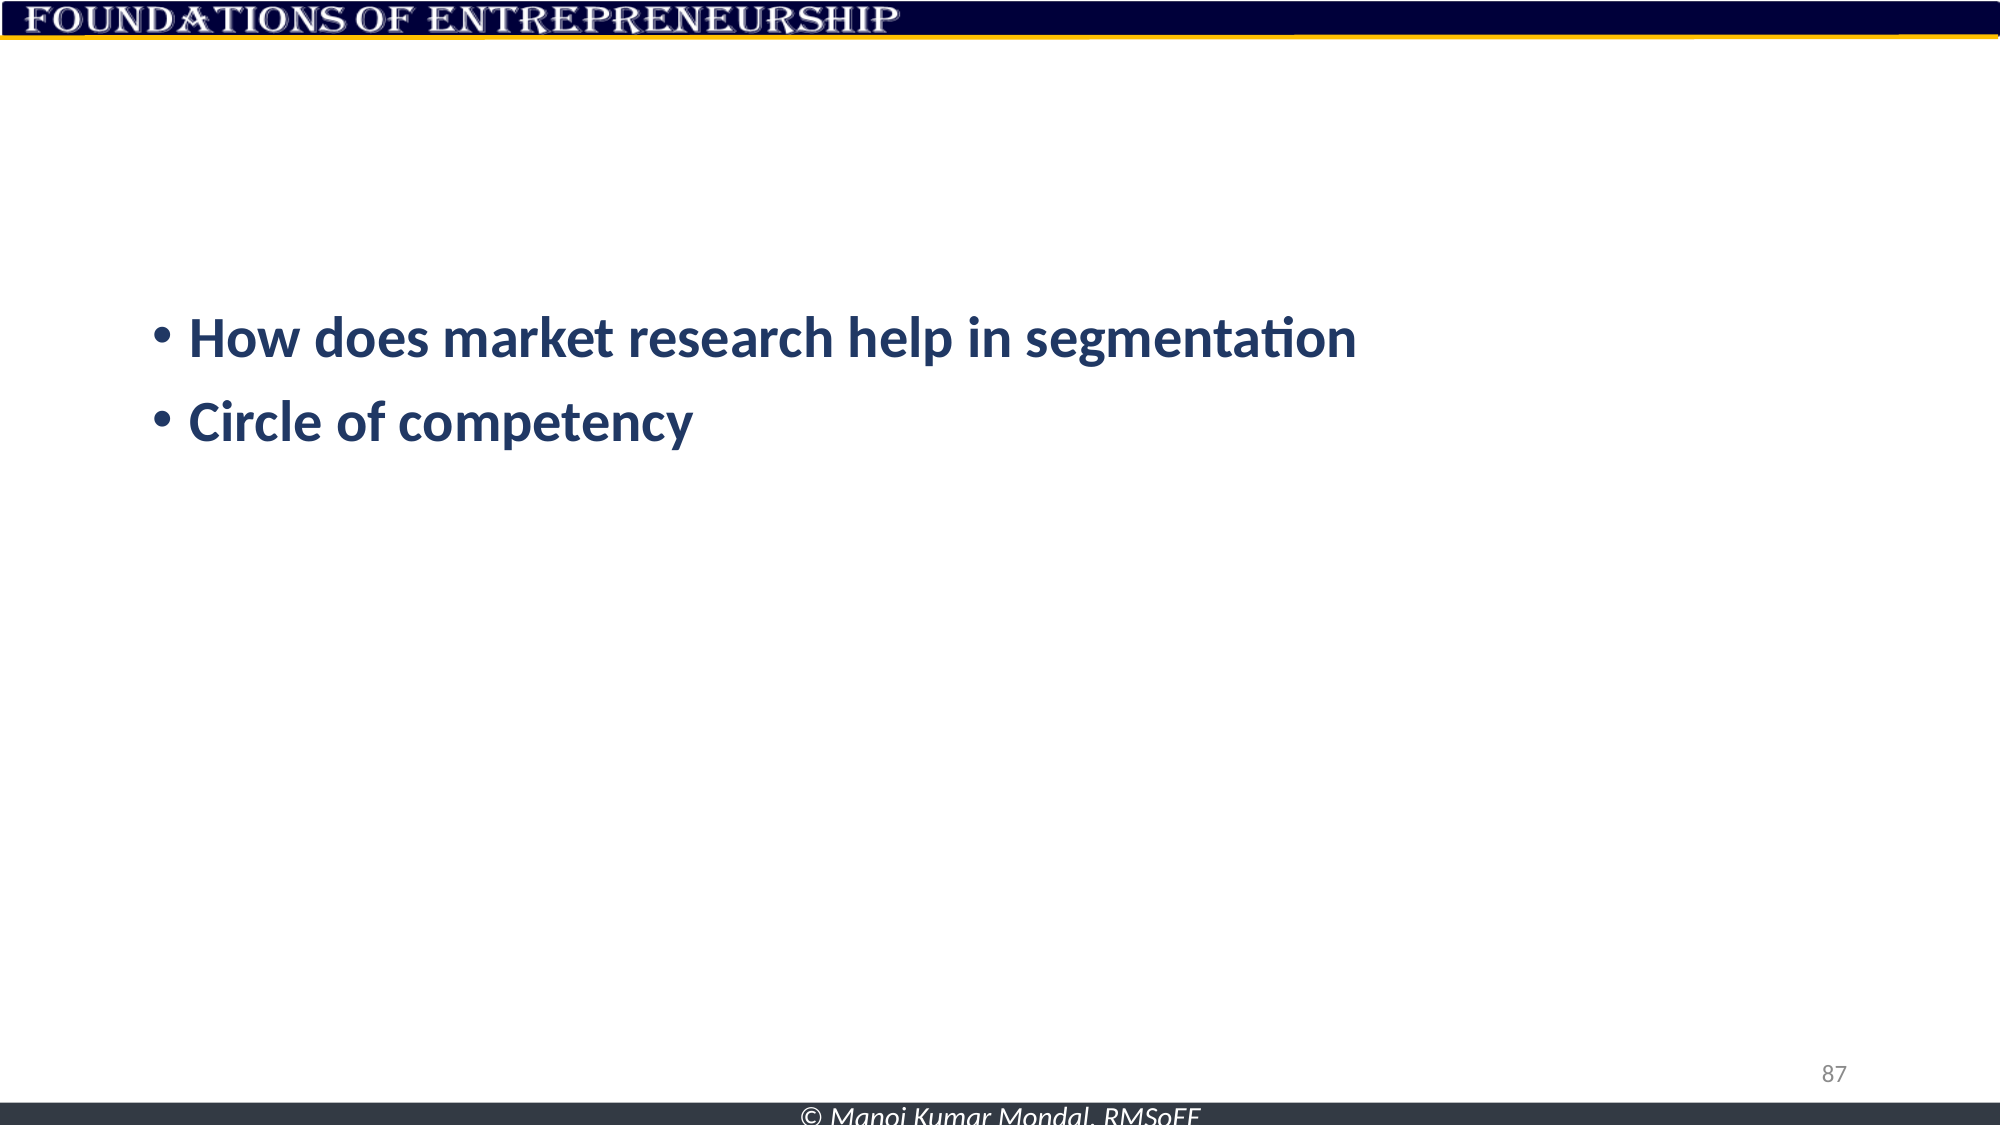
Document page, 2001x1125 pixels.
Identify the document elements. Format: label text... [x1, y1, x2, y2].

slide_number 87 [1412, 1042, 1863, 1103]
picture [0, 0, 2000, 42]
list How does market research help in segmentation Circle of competency [137, 299, 1863, 1014]
